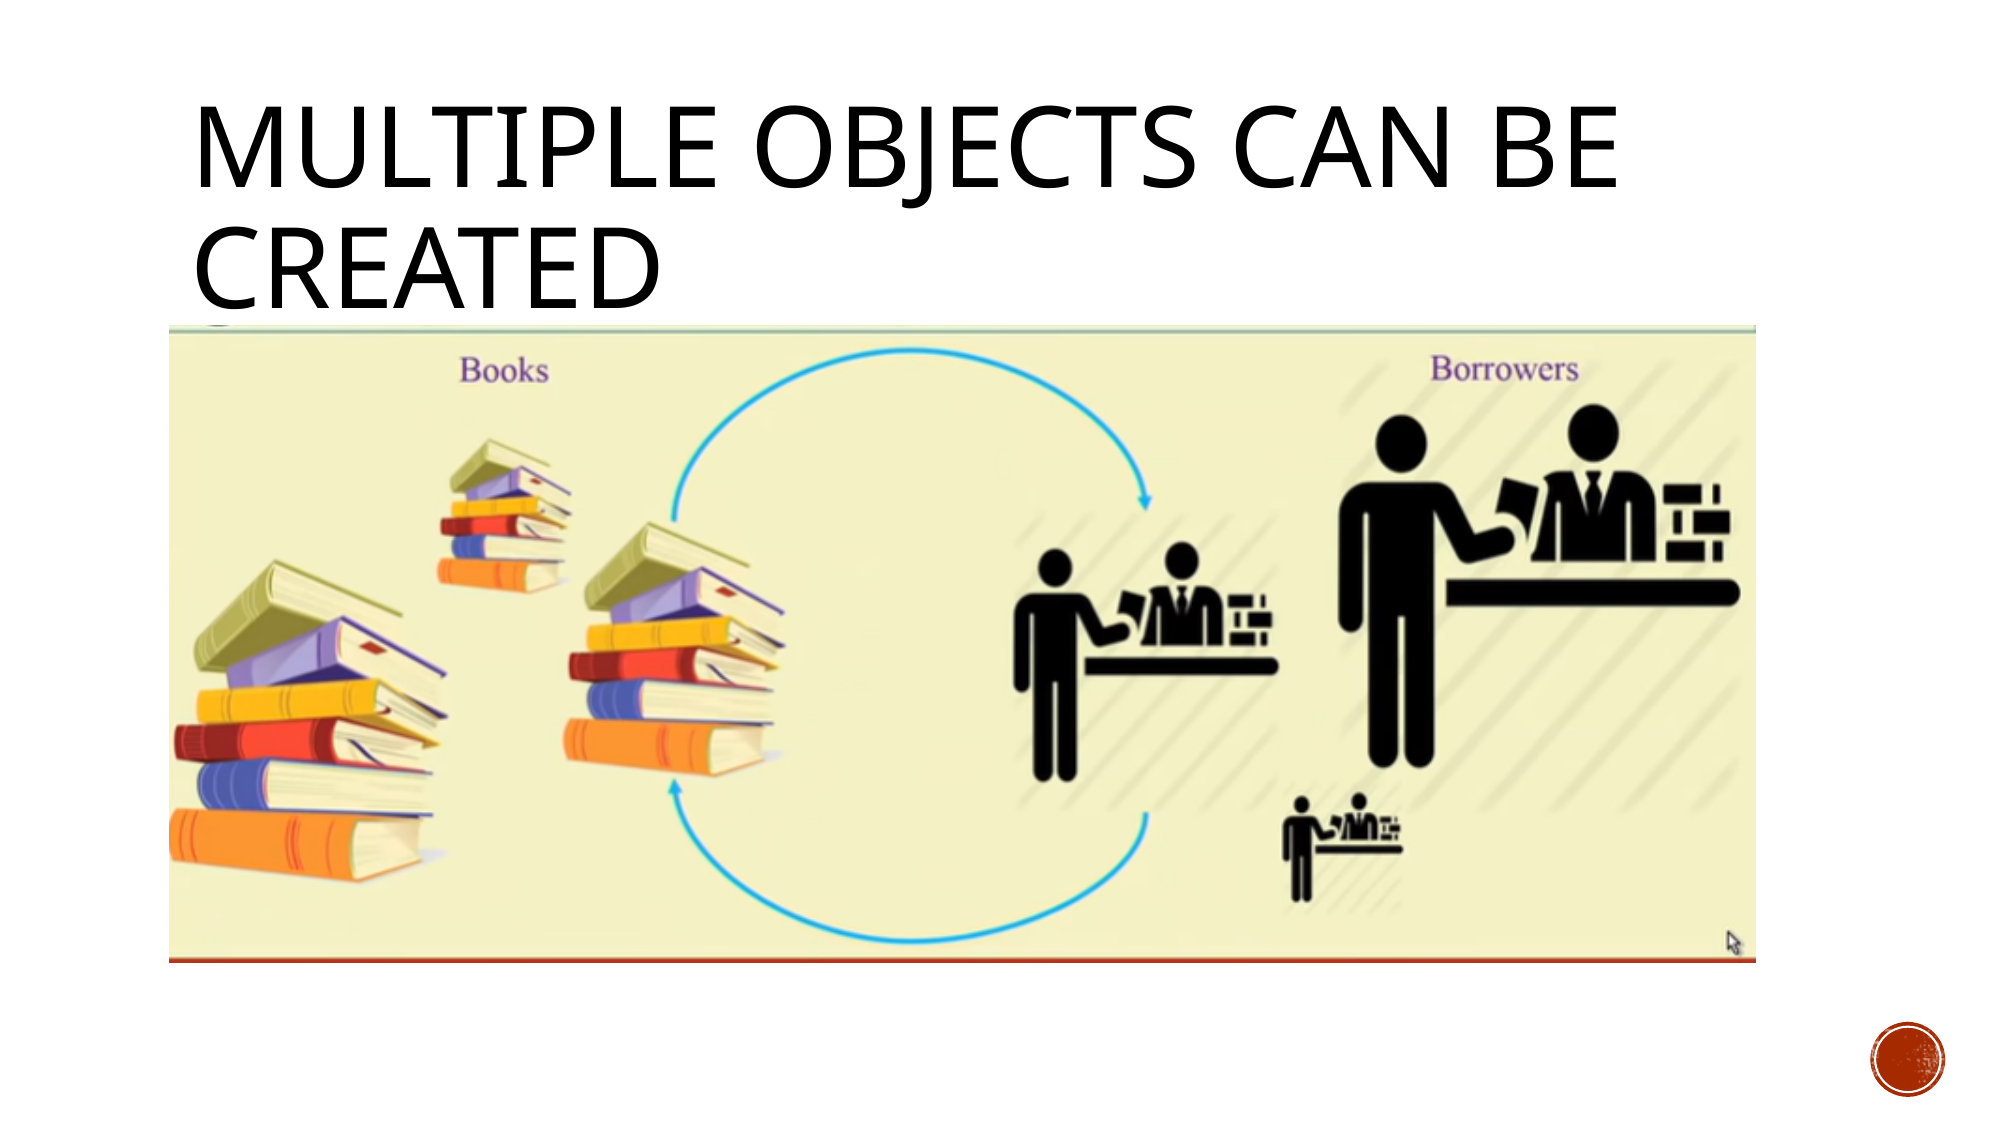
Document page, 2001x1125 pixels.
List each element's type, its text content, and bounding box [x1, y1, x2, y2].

picture [170, 325, 1756, 961]
title Multiple objects can be created [175, 79, 1826, 344]
